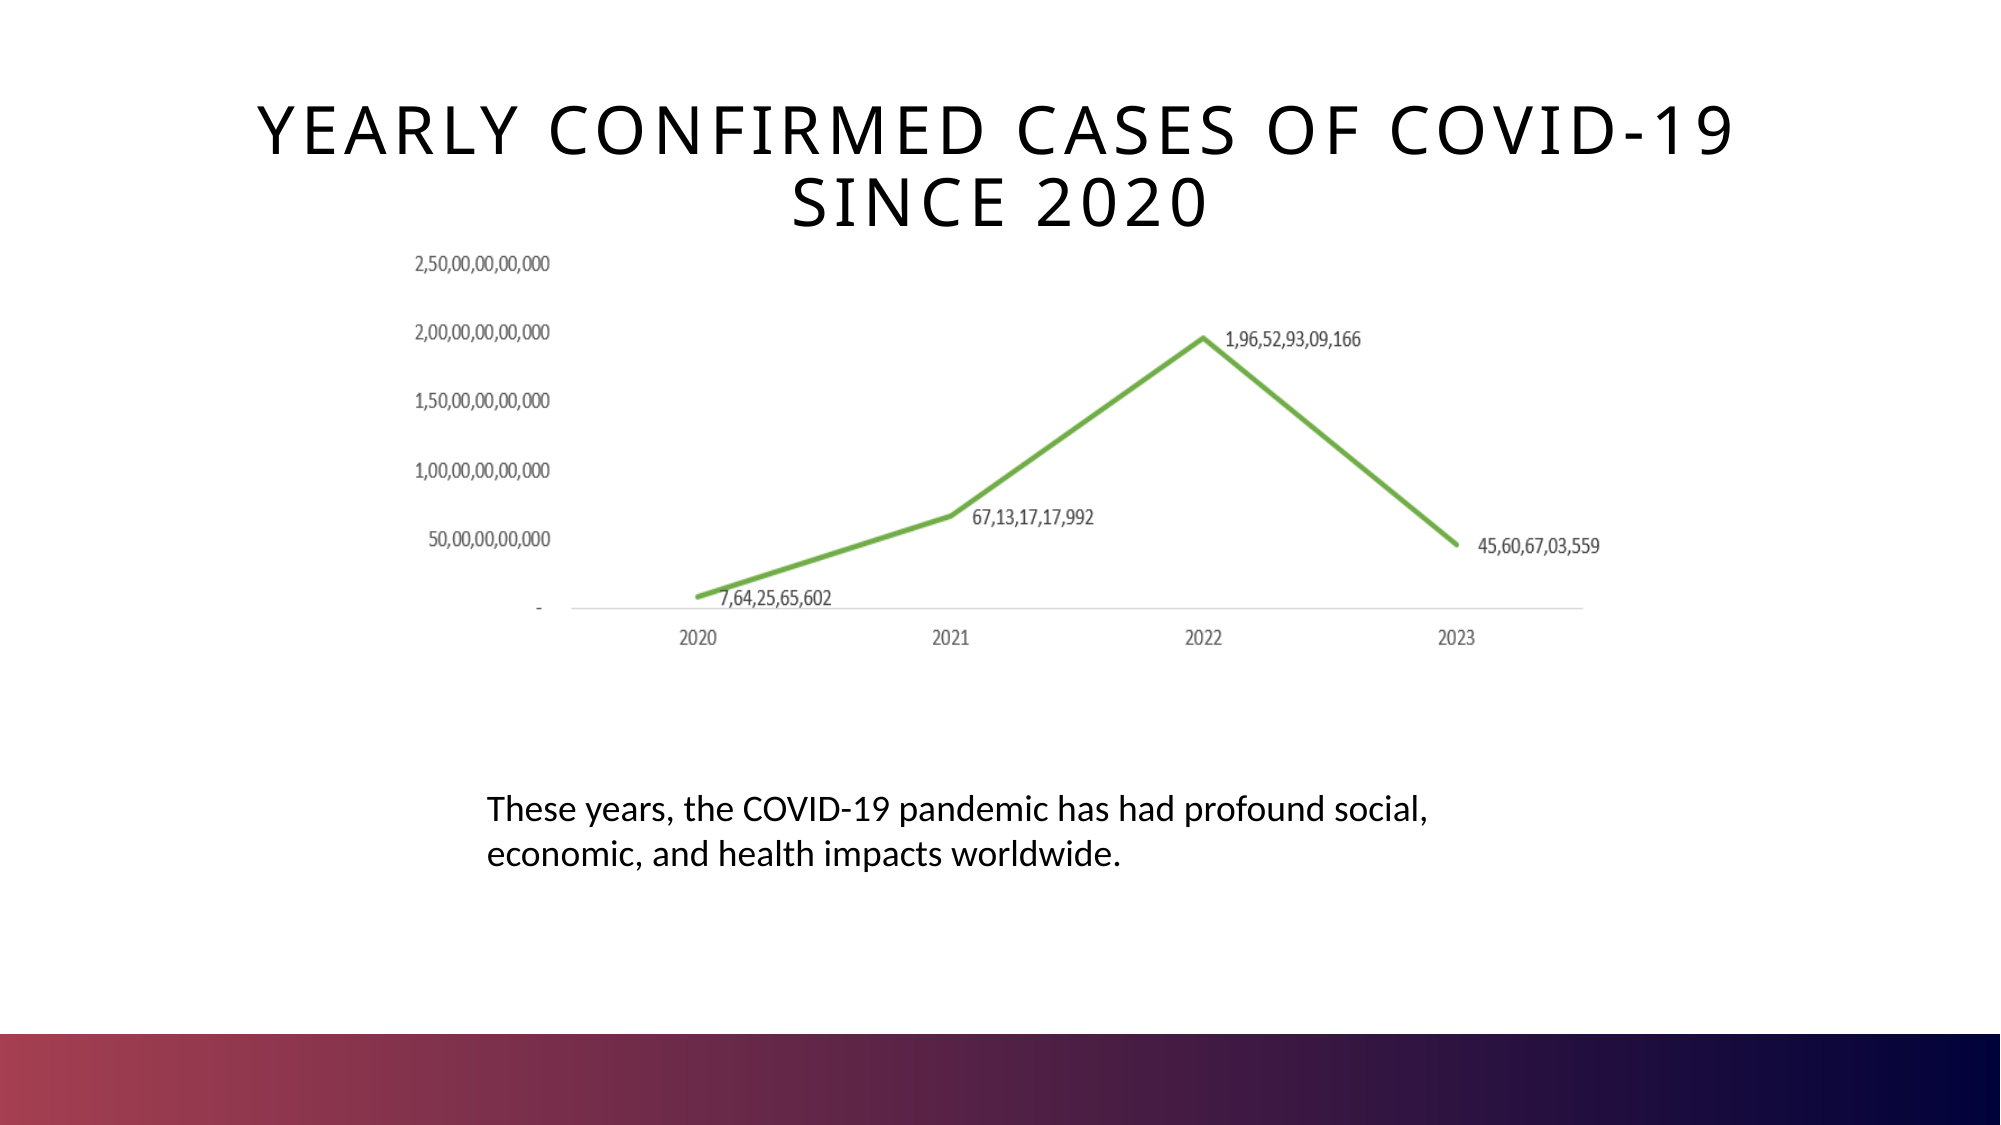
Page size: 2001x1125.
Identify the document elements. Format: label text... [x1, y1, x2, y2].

text_box [0, 1033, 2000, 1125]
text_box These years, the COVID-19 pandemic has had profound social, economic, and health impacts worldwide. [472, 776, 1570, 882]
title Yearly confirmed cases of covid-19 since 2020 [137, 60, 1863, 278]
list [277, 241, 1606, 656]
